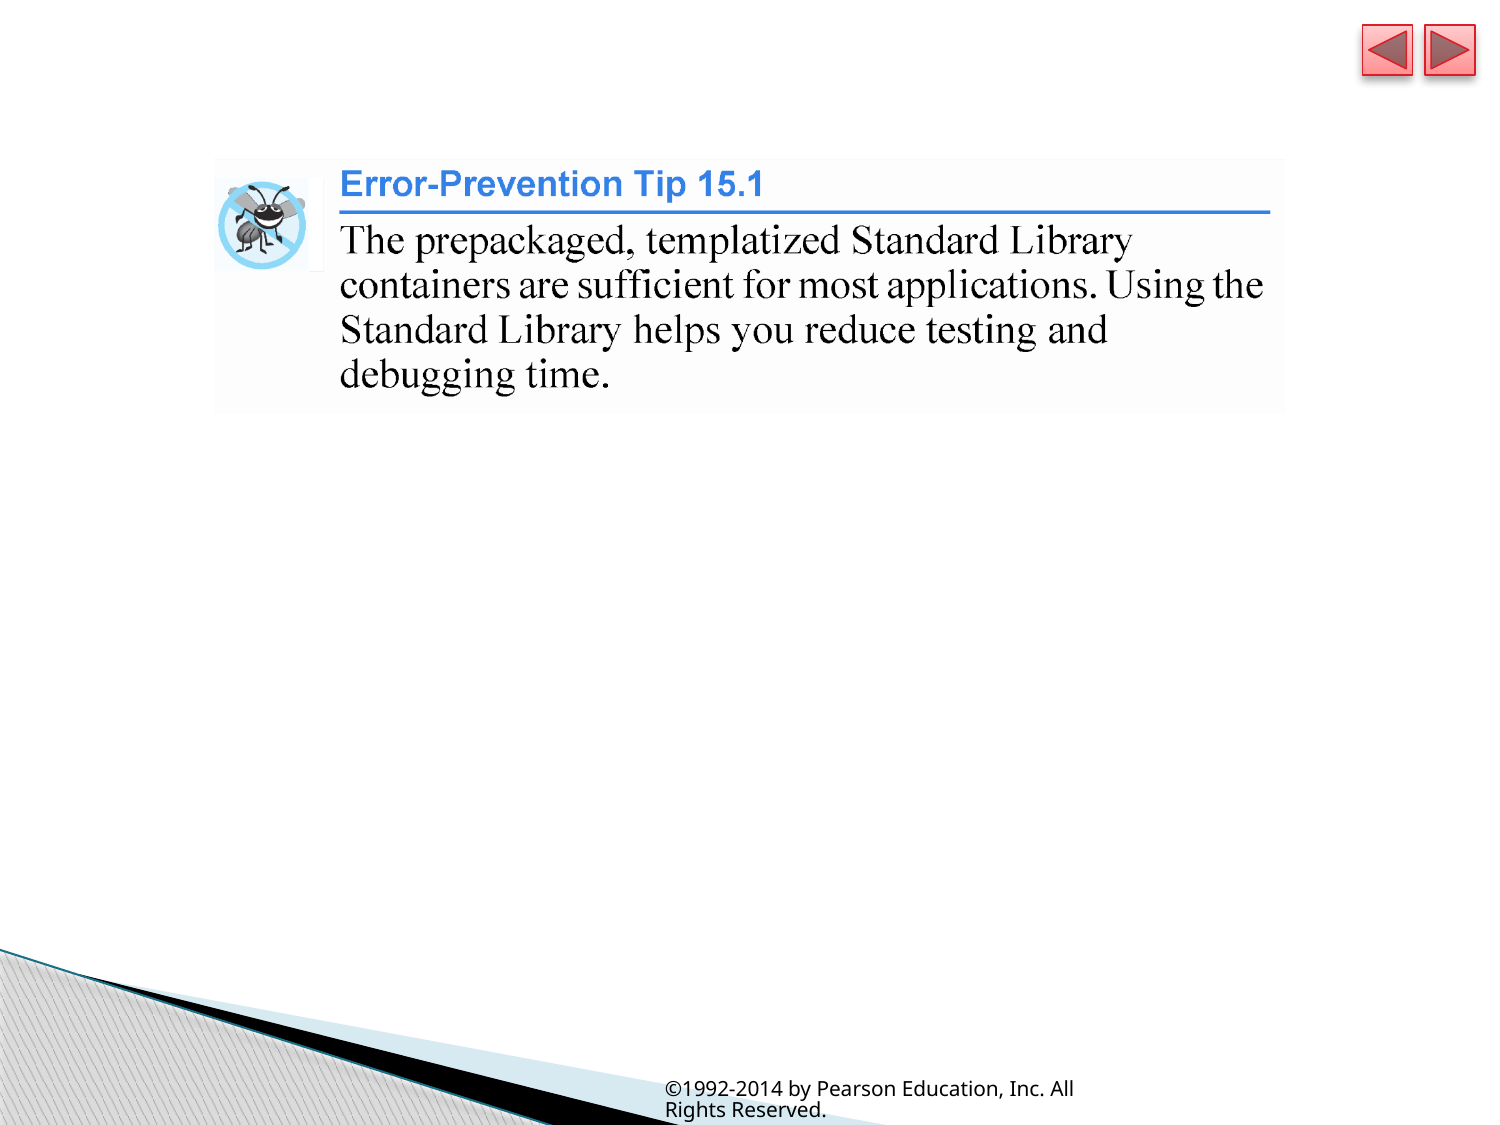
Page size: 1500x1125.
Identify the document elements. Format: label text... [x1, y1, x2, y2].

picture [0, 106, 1500, 1018]
footer ©1992-2014 by Pearson Education, Inc. All Rights Reserved. [650, 1051, 1105, 1112]
